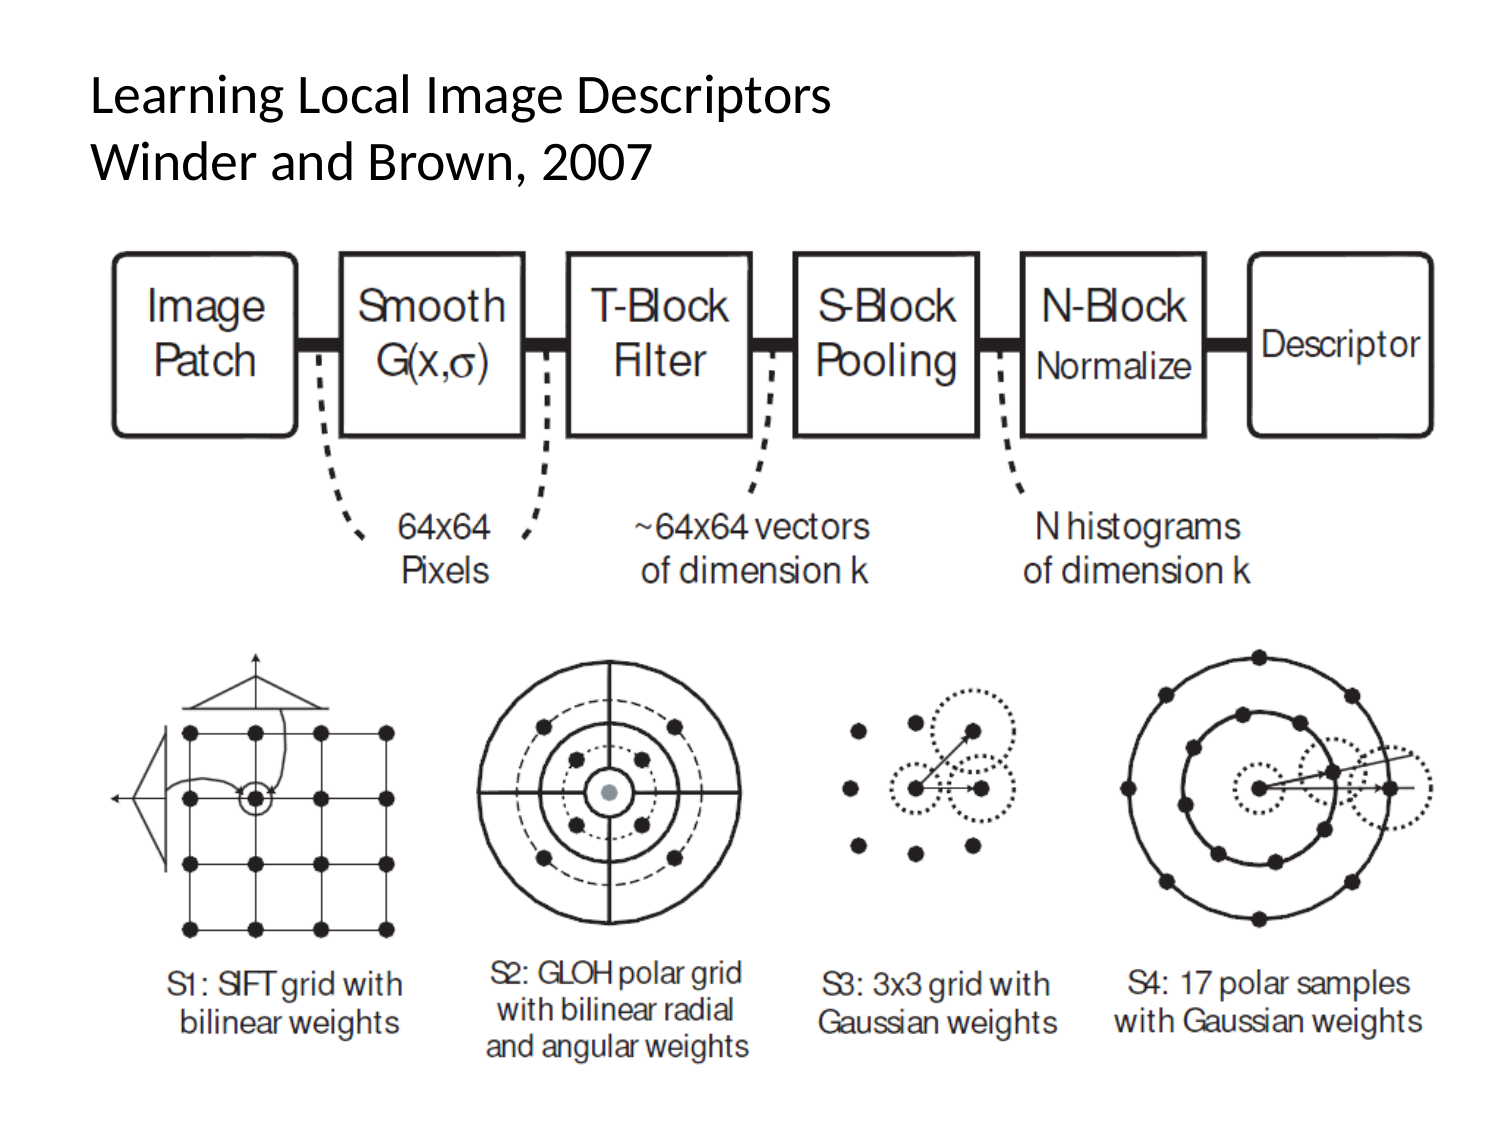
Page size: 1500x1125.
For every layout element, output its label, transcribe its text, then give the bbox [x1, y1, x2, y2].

title Learning Local Image Descriptors Winder and Brown, 2007 [75, 50, 1425, 200]
picture [86, 222, 1451, 613]
picture [74, 619, 1463, 1076]
